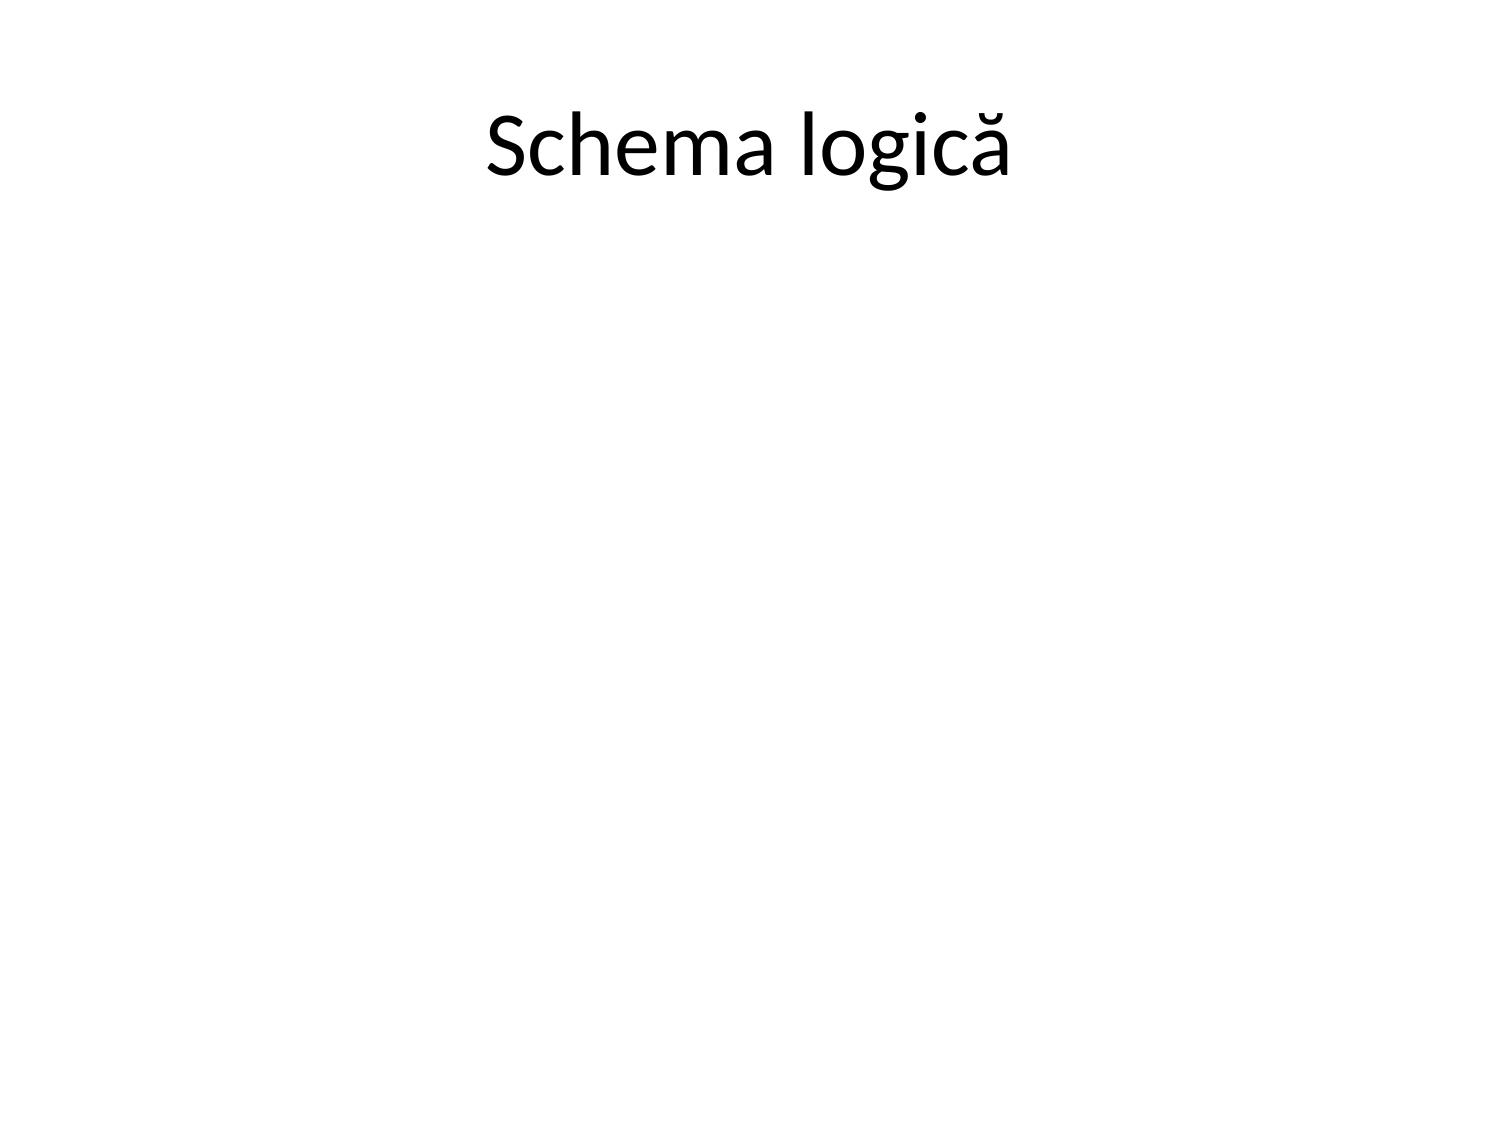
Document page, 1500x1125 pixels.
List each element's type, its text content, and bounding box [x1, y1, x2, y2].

title Schema logică [75, 45, 1425, 233]
